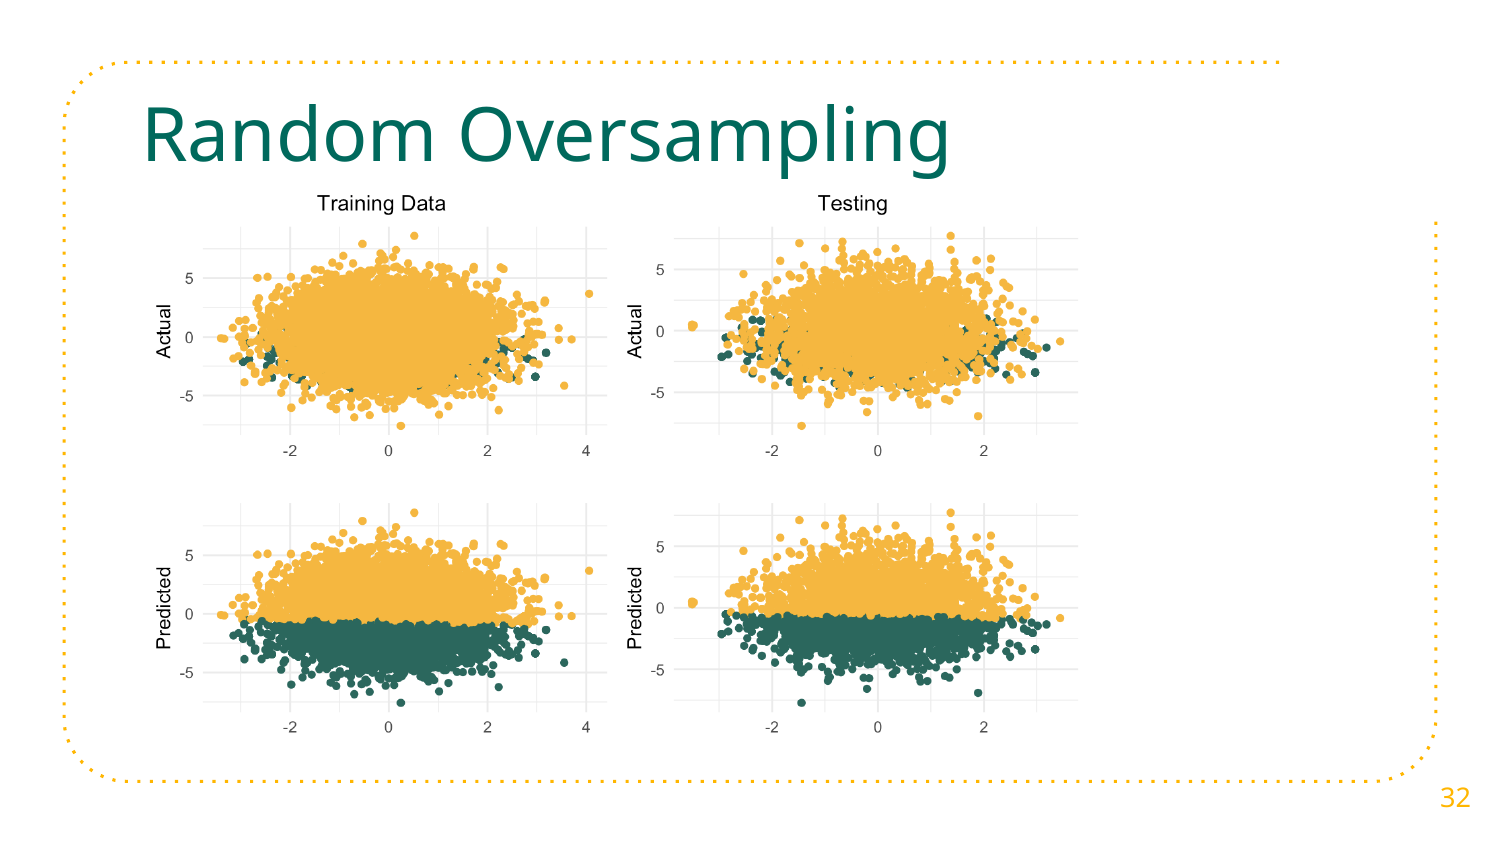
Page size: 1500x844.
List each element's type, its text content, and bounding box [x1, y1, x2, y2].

title Random Oversampling [126, 71, 1253, 212]
slide_number ‹#› [1411, 753, 1500, 844]
picture [145, 187, 1088, 771]
